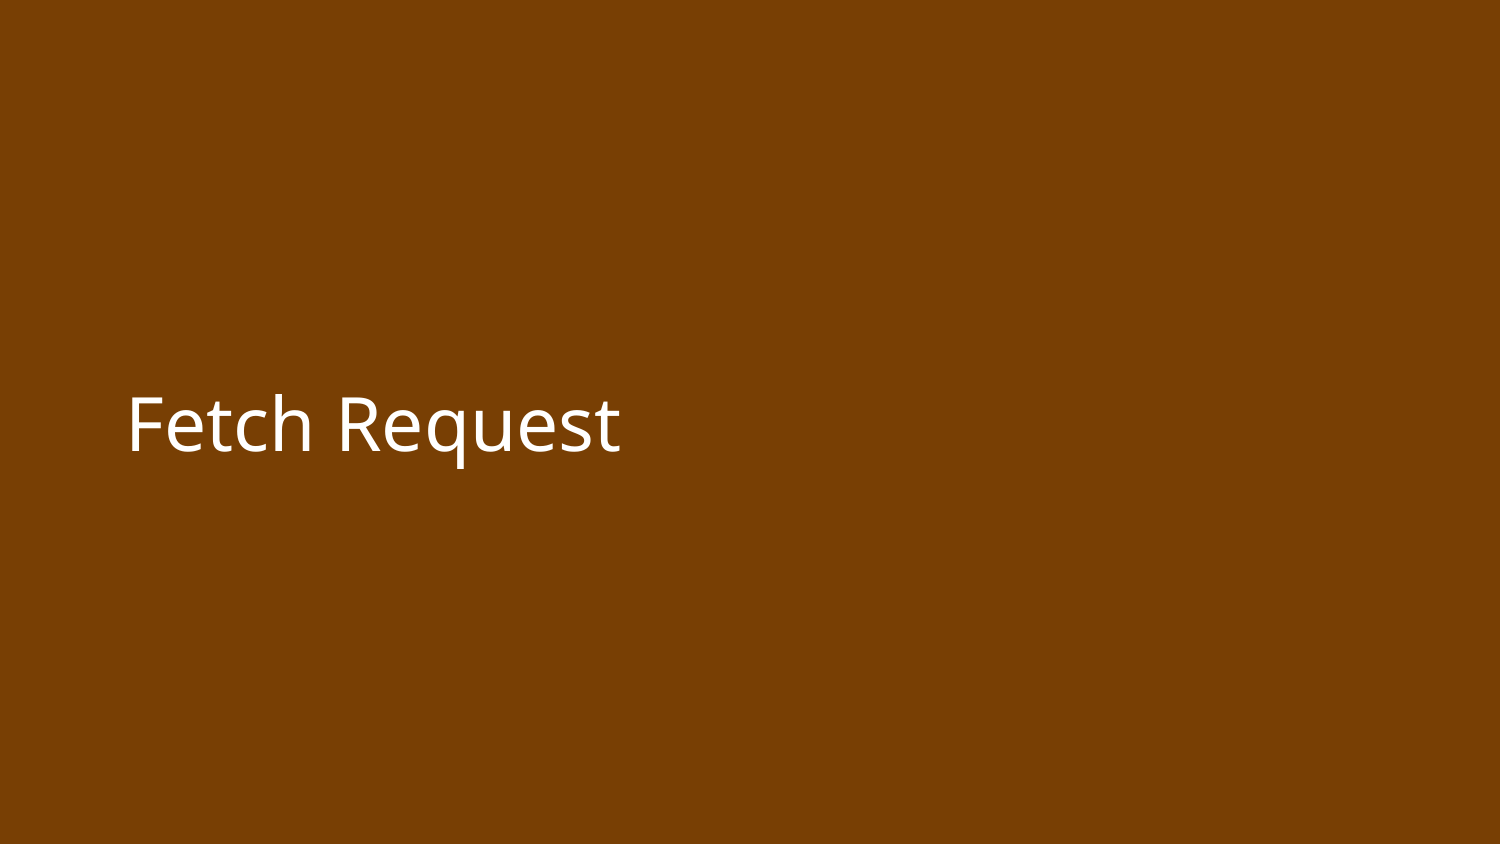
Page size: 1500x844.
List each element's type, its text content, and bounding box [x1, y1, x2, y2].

title Fetch Request [110, 351, 1399, 493]
